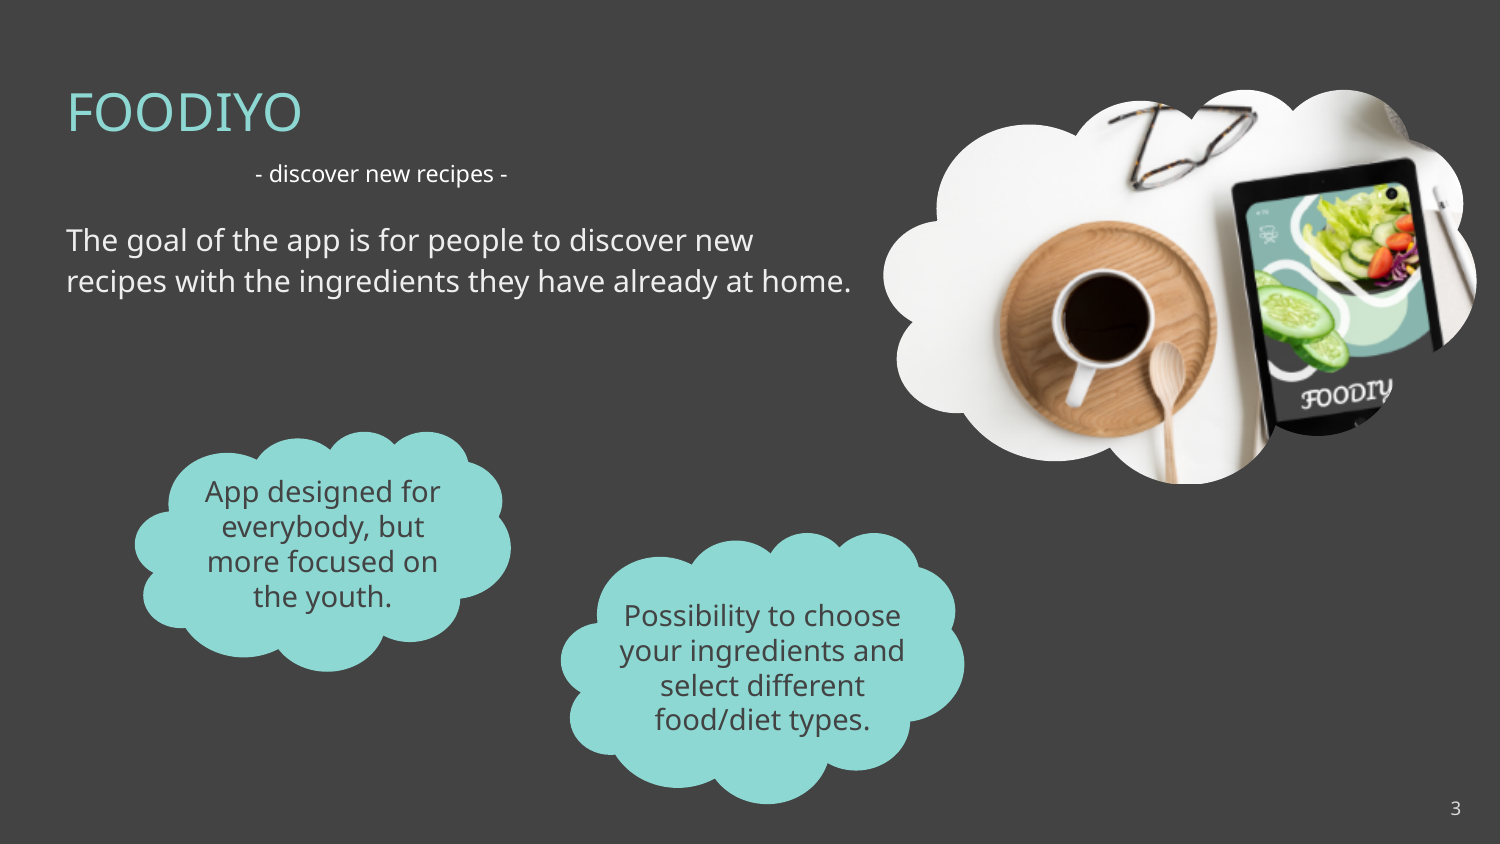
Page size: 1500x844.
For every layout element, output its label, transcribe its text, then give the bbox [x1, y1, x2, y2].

text_box - discover new recipes - [240, 144, 801, 239]
slide_number 3 [1386, 777, 1477, 842]
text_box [560, 531, 965, 804]
text_box [0, 0, 493, 101]
picture [883, 88, 1477, 484]
text_box The goal of the app is for people to discover new recipes with the ingredients they have already at home. [51, 185, 877, 333]
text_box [134, 430, 511, 672]
text_box FOODIYO [51, 101, 463, 158]
